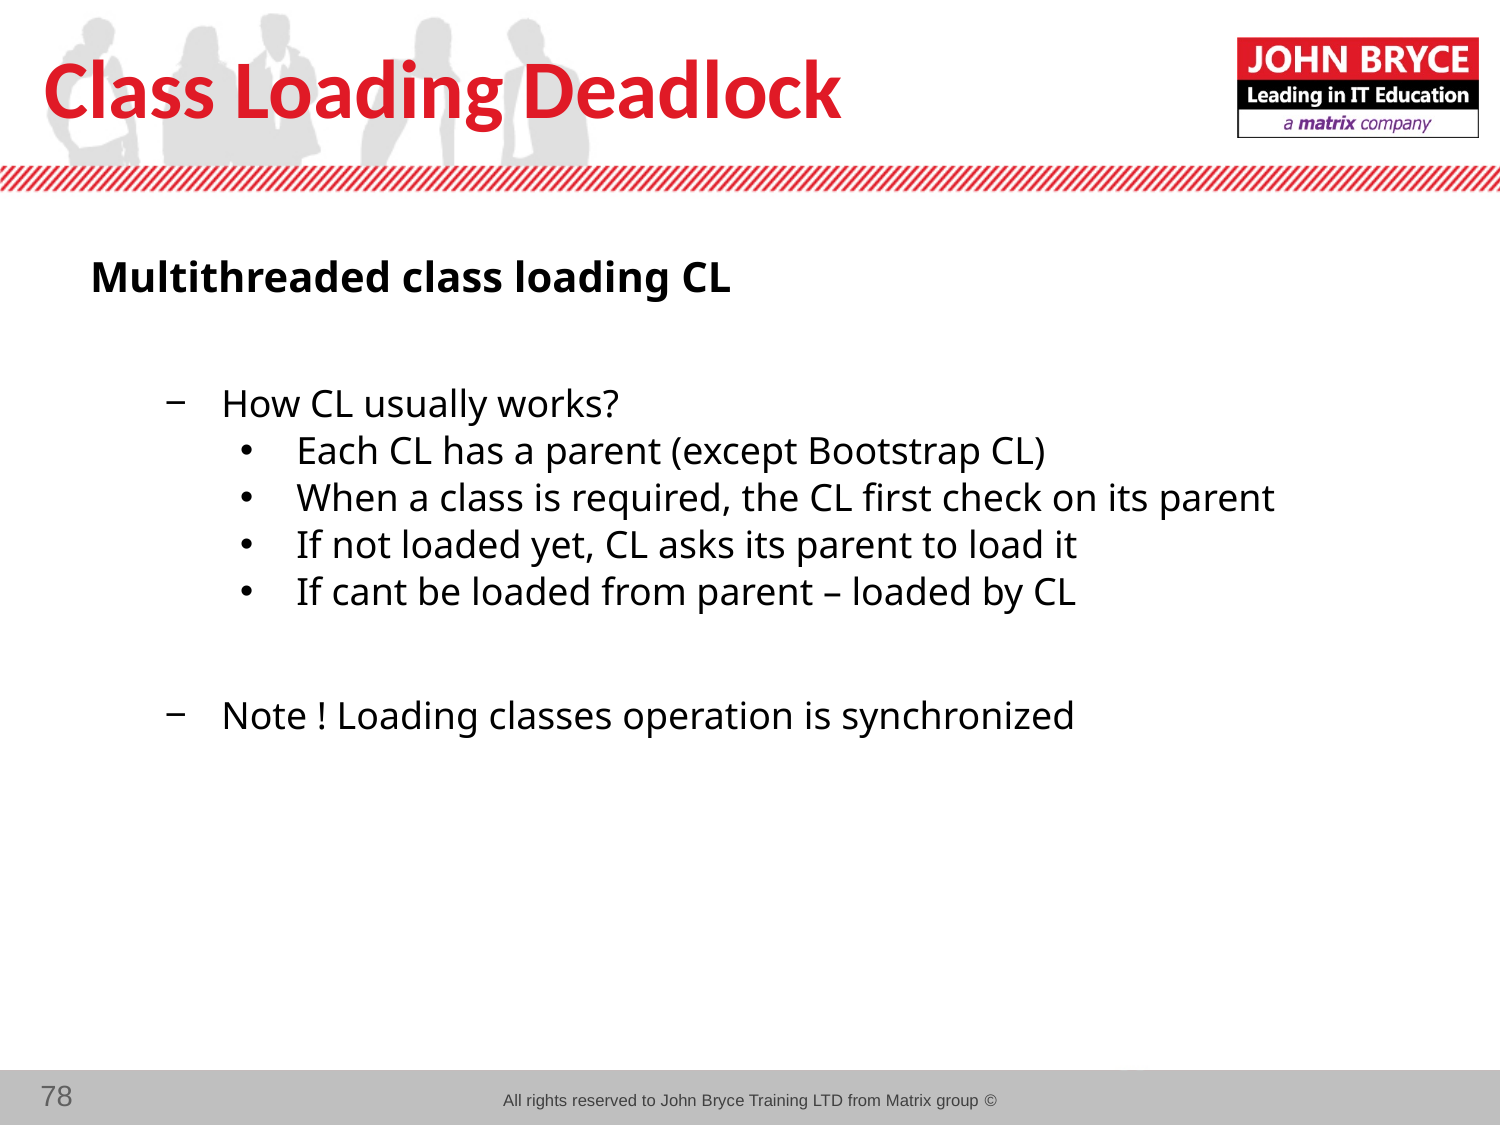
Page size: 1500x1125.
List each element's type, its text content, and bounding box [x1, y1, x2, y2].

title Class Loading Deadlock [29, 21, 1235, 150]
list Multithreaded class loading CL How CL usually works? Each CL has a parent (except Bootstrap CL) When a class is required, the CL first check on its parent If not loaded yet, CL asks its parent to load it If cant be loaded from parent – loaded by CL Note ! Loading classes operation is synchronized [75, 243, 1425, 1047]
picture [0, 0, 1500, 1070]
